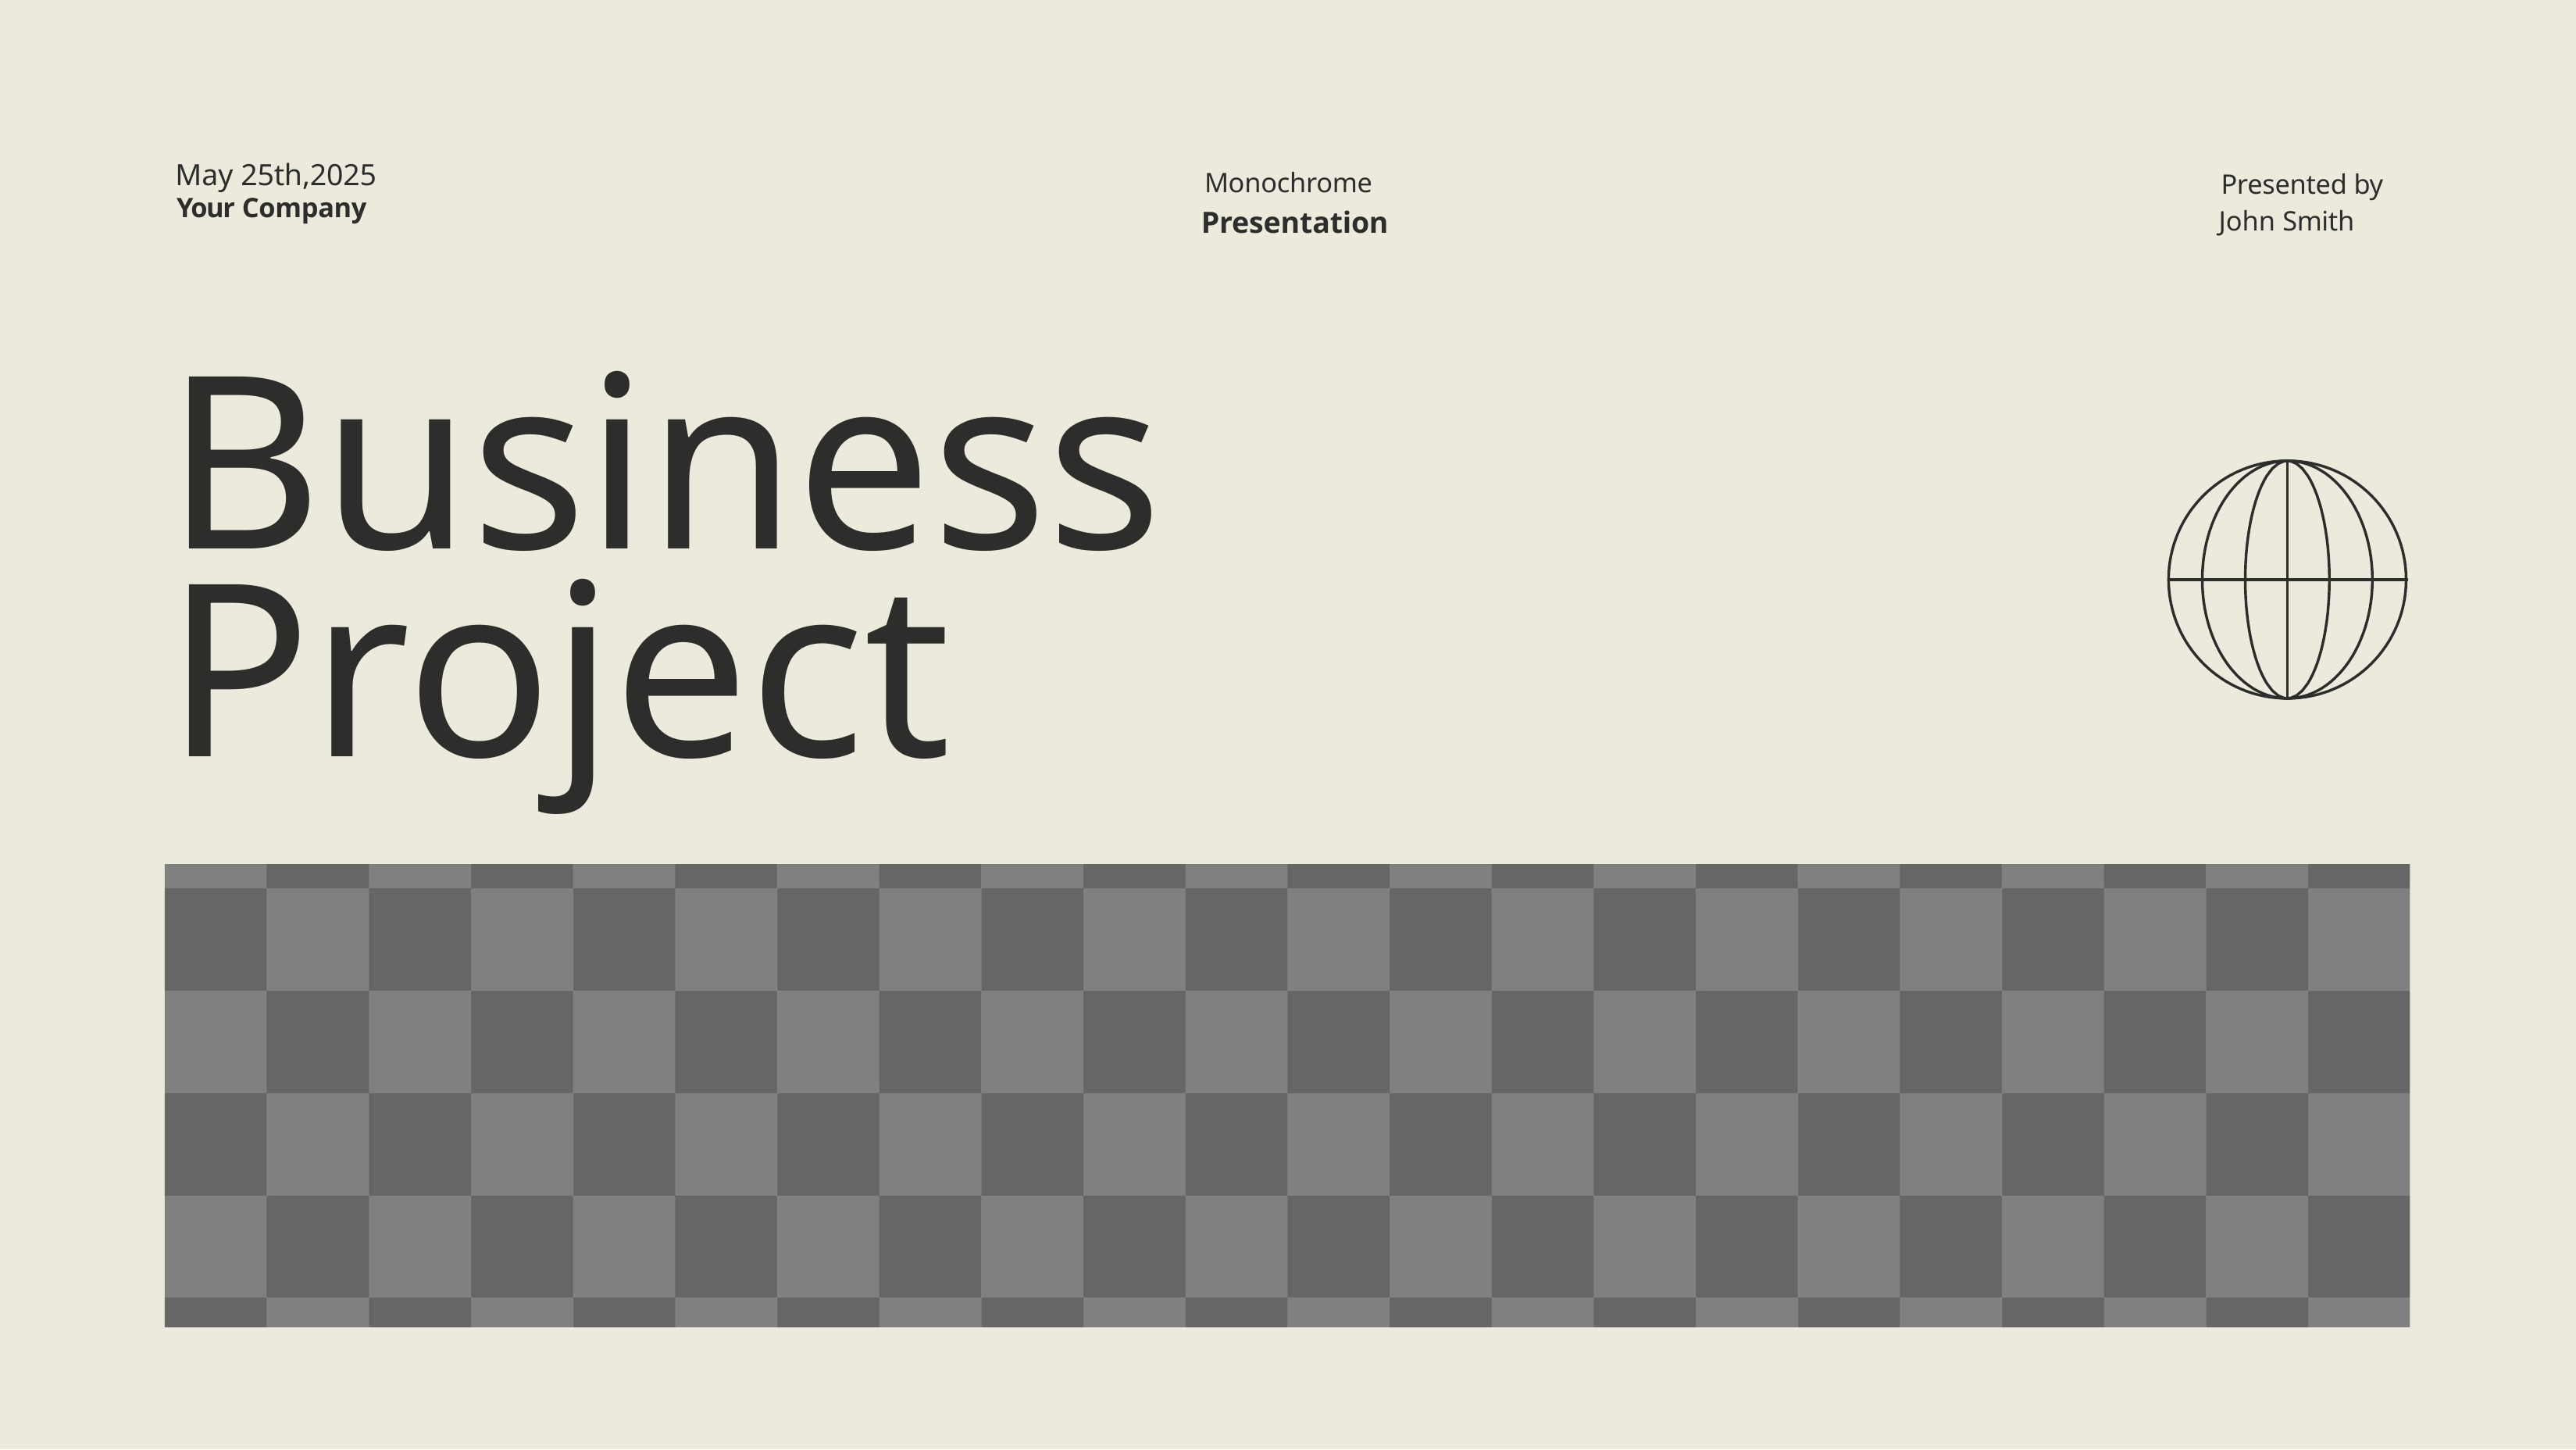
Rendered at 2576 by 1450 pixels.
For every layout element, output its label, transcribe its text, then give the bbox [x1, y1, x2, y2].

text_box Business Project [164, 302, 1380, 799]
text_box Your Company [174, 184, 469, 223]
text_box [2167, 459, 2409, 700]
text_box May 25th,2025 [163, 150, 428, 198]
text_box Presentation [1190, 198, 1415, 245]
title Presented by John Smith [2217, 162, 2442, 406]
text_box Monochrome [1202, 159, 1435, 198]
picture [164, 863, 2410, 1327]
